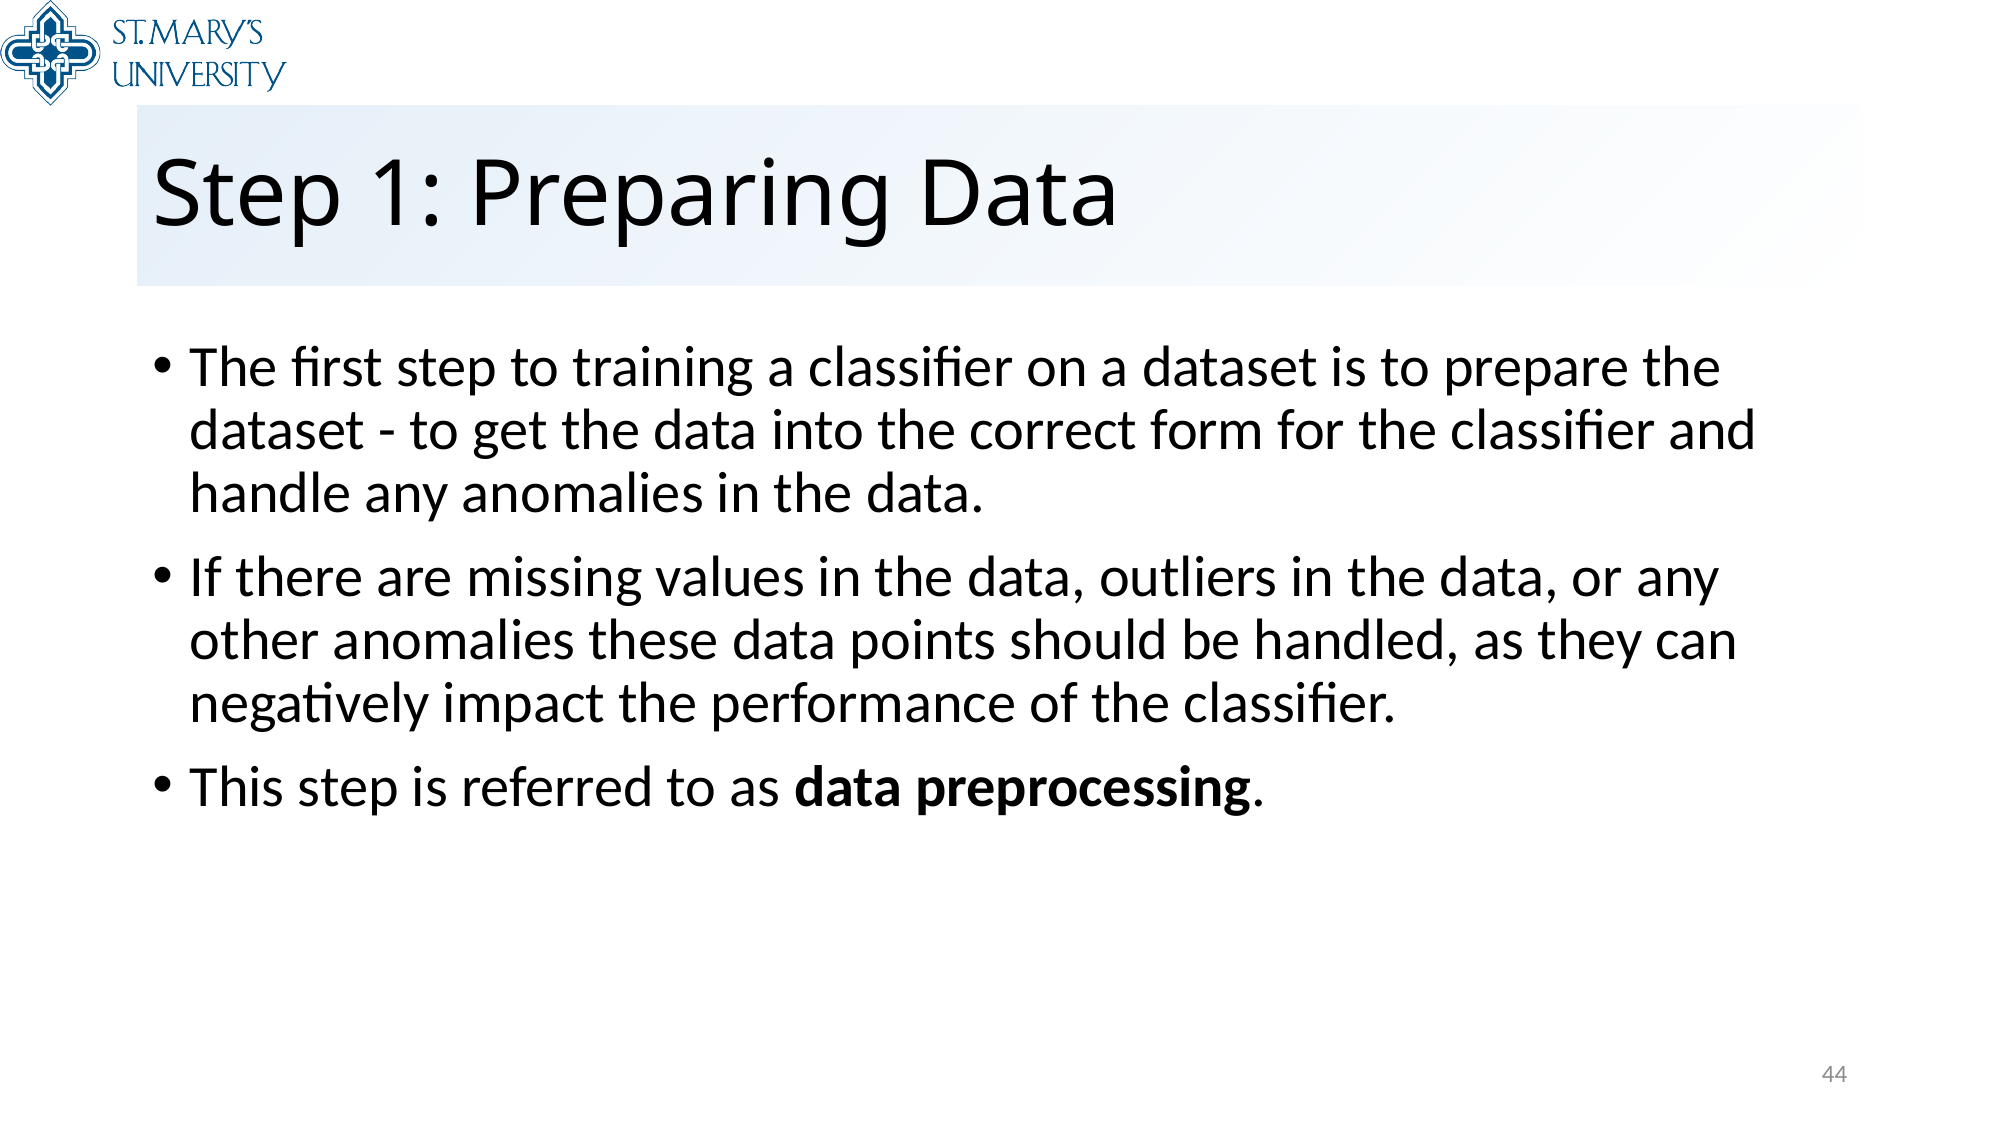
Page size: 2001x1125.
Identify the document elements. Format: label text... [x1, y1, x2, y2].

slide_number 44 [1412, 1042, 1863, 1103]
list The first step to training a classifier on a dataset is to prepare the dataset - to get the data into the correct form for the classifier and handle any anomalies in the data. If there are missing values in the data, outliers in the data, or any other anomalies these data points should be handled, as they can negatively impact the performance of the classifier. This step is referred to as data preprocessing. [137, 328, 1863, 1043]
title Step 1: Preparing Data [137, 105, 1863, 286]
picture [0, 0, 287, 106]
